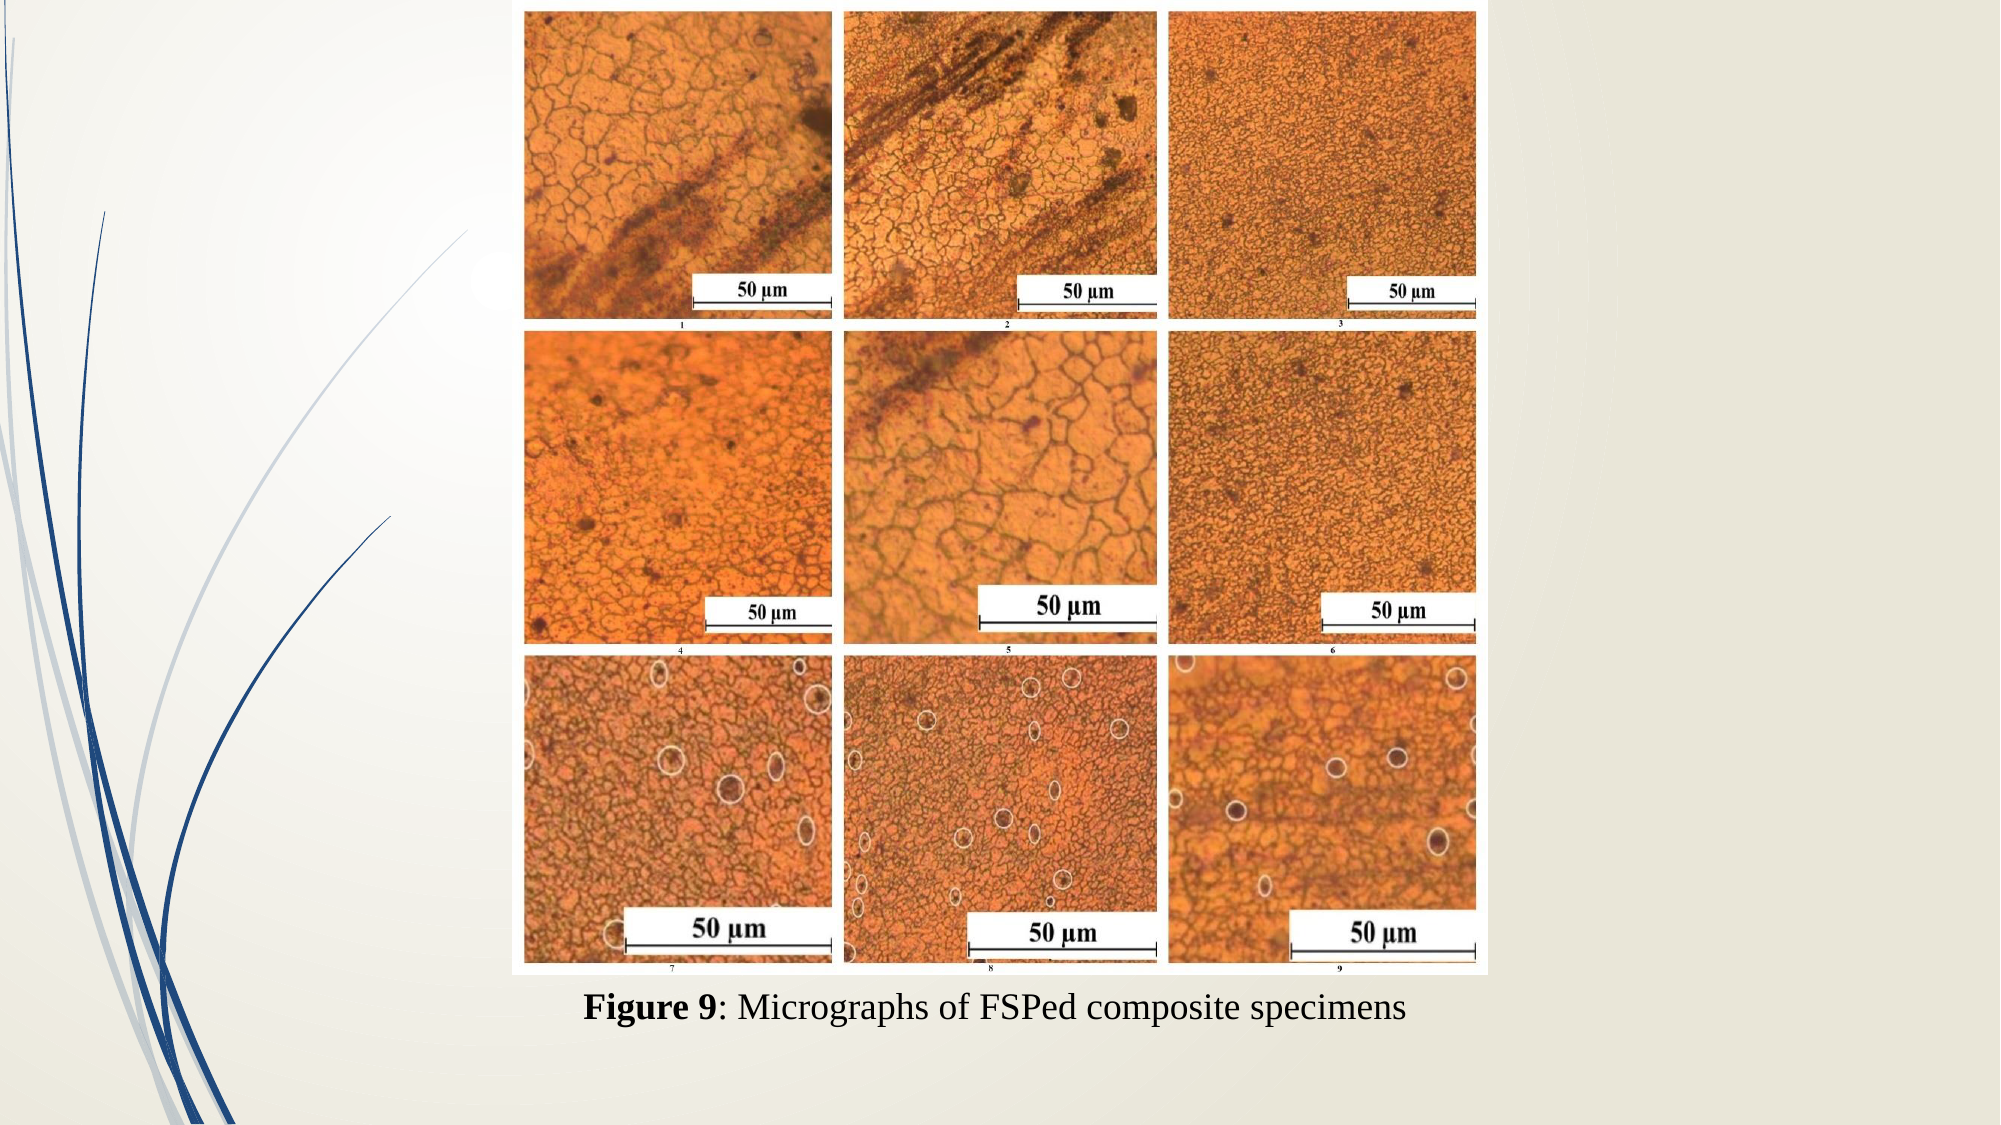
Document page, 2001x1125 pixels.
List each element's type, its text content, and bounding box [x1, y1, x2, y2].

picture [512, 0, 1488, 976]
text_box Figure 9: Micrographs of FSPed composite specimens [500, 974, 1500, 1035]
